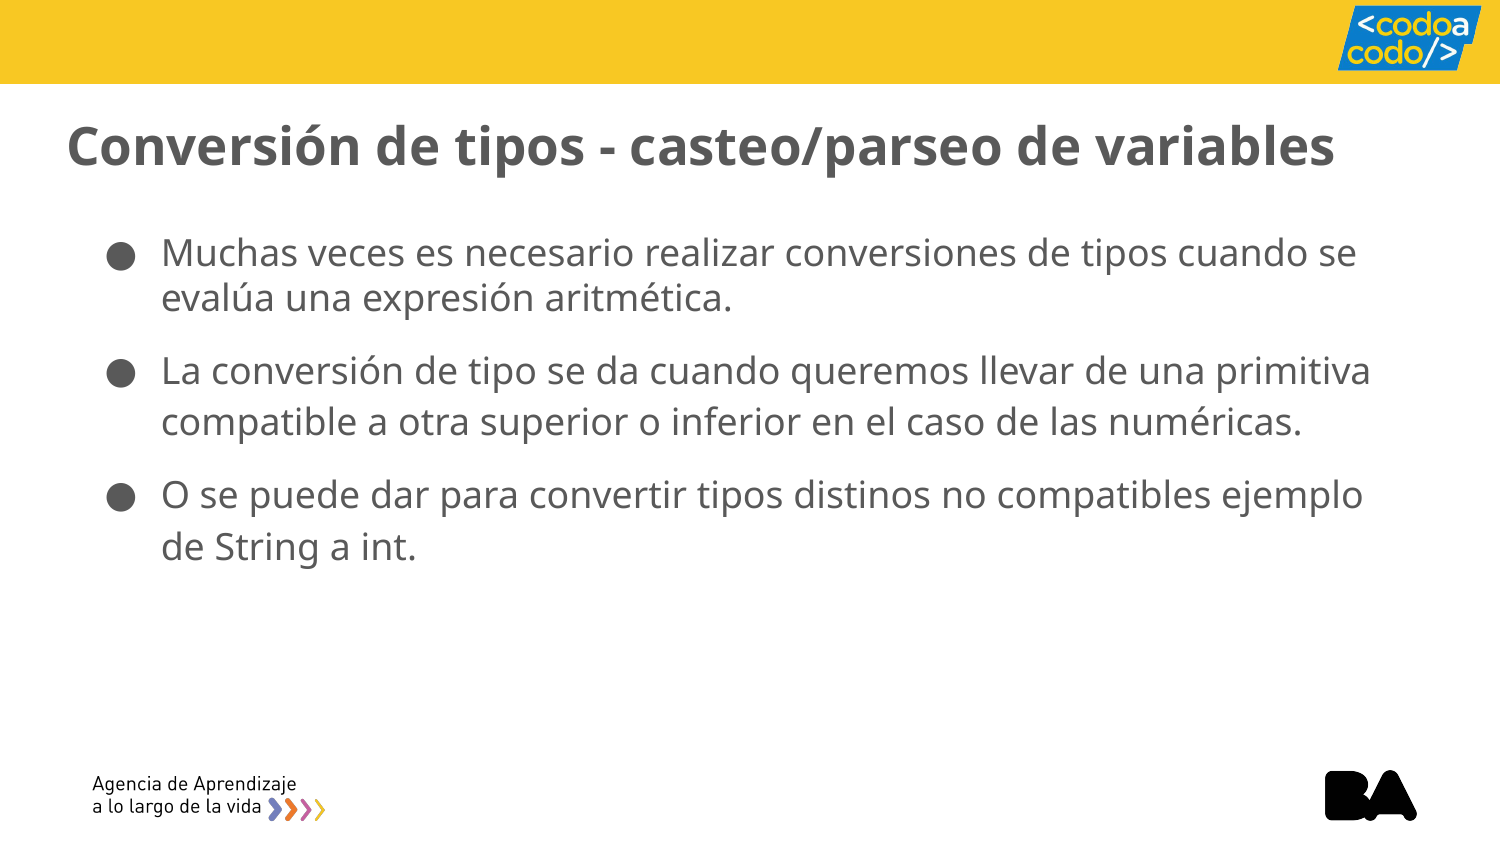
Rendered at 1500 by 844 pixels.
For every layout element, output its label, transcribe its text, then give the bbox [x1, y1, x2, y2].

picture [1325, 770, 1417, 821]
list Muchas veces es necesario realizar conversiones de tipos cuando se evalúa una expresión aritmética. La conversión de tipo se da cuando queremos llevar de una primitiva compatible a otra superior o inferior en el caso de las numéricas. O se puede dar para convertir tipos distinos no compatibles ejemplo de String a int. [70, 214, 1430, 658]
title Conversión de tipos - casteo/parseo de variables [51, 98, 1446, 192]
picture [70, 756, 344, 835]
picture [1337, 5, 1482, 71]
